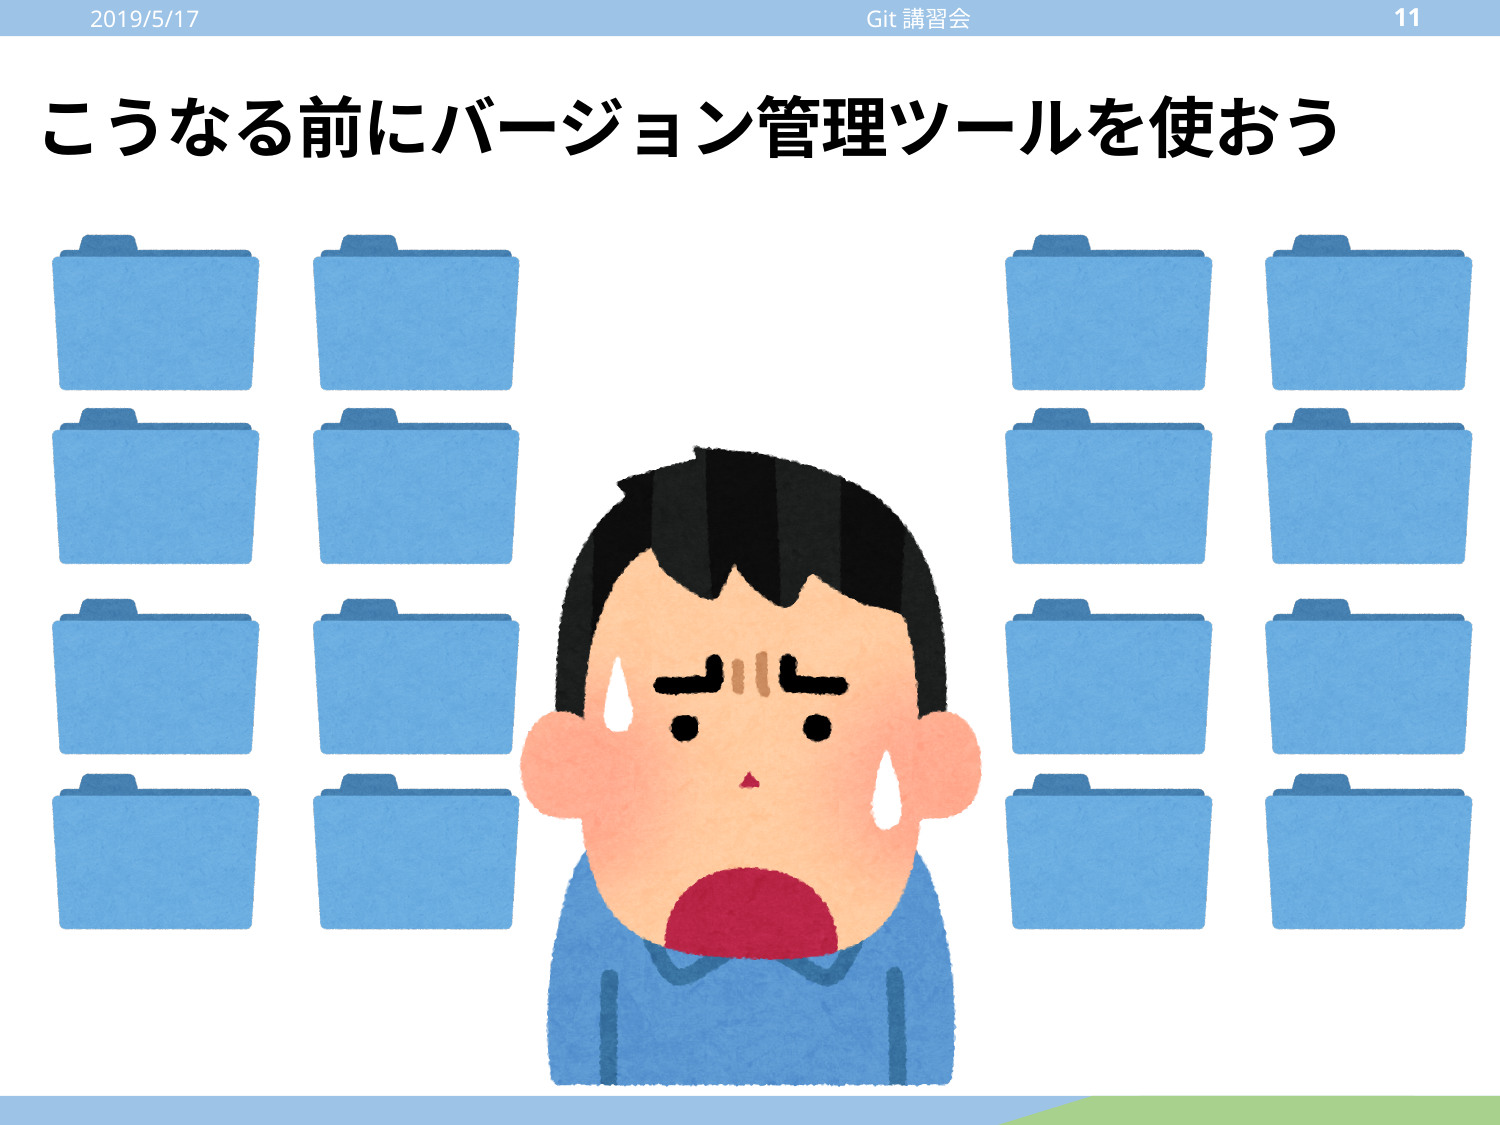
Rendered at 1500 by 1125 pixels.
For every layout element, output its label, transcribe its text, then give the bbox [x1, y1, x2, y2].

picture [301, 218, 1223, 1104]
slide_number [75, 0, 471, 36]
picture [41, 218, 270, 950]
title こうなる前にバージョン管理ツールを使おう [20, 68, 1483, 184]
picture [1254, 218, 1483, 950]
slide_number 11 [1320, 0, 1496, 36]
footer Git講習会 [517, 0, 1321, 37]
